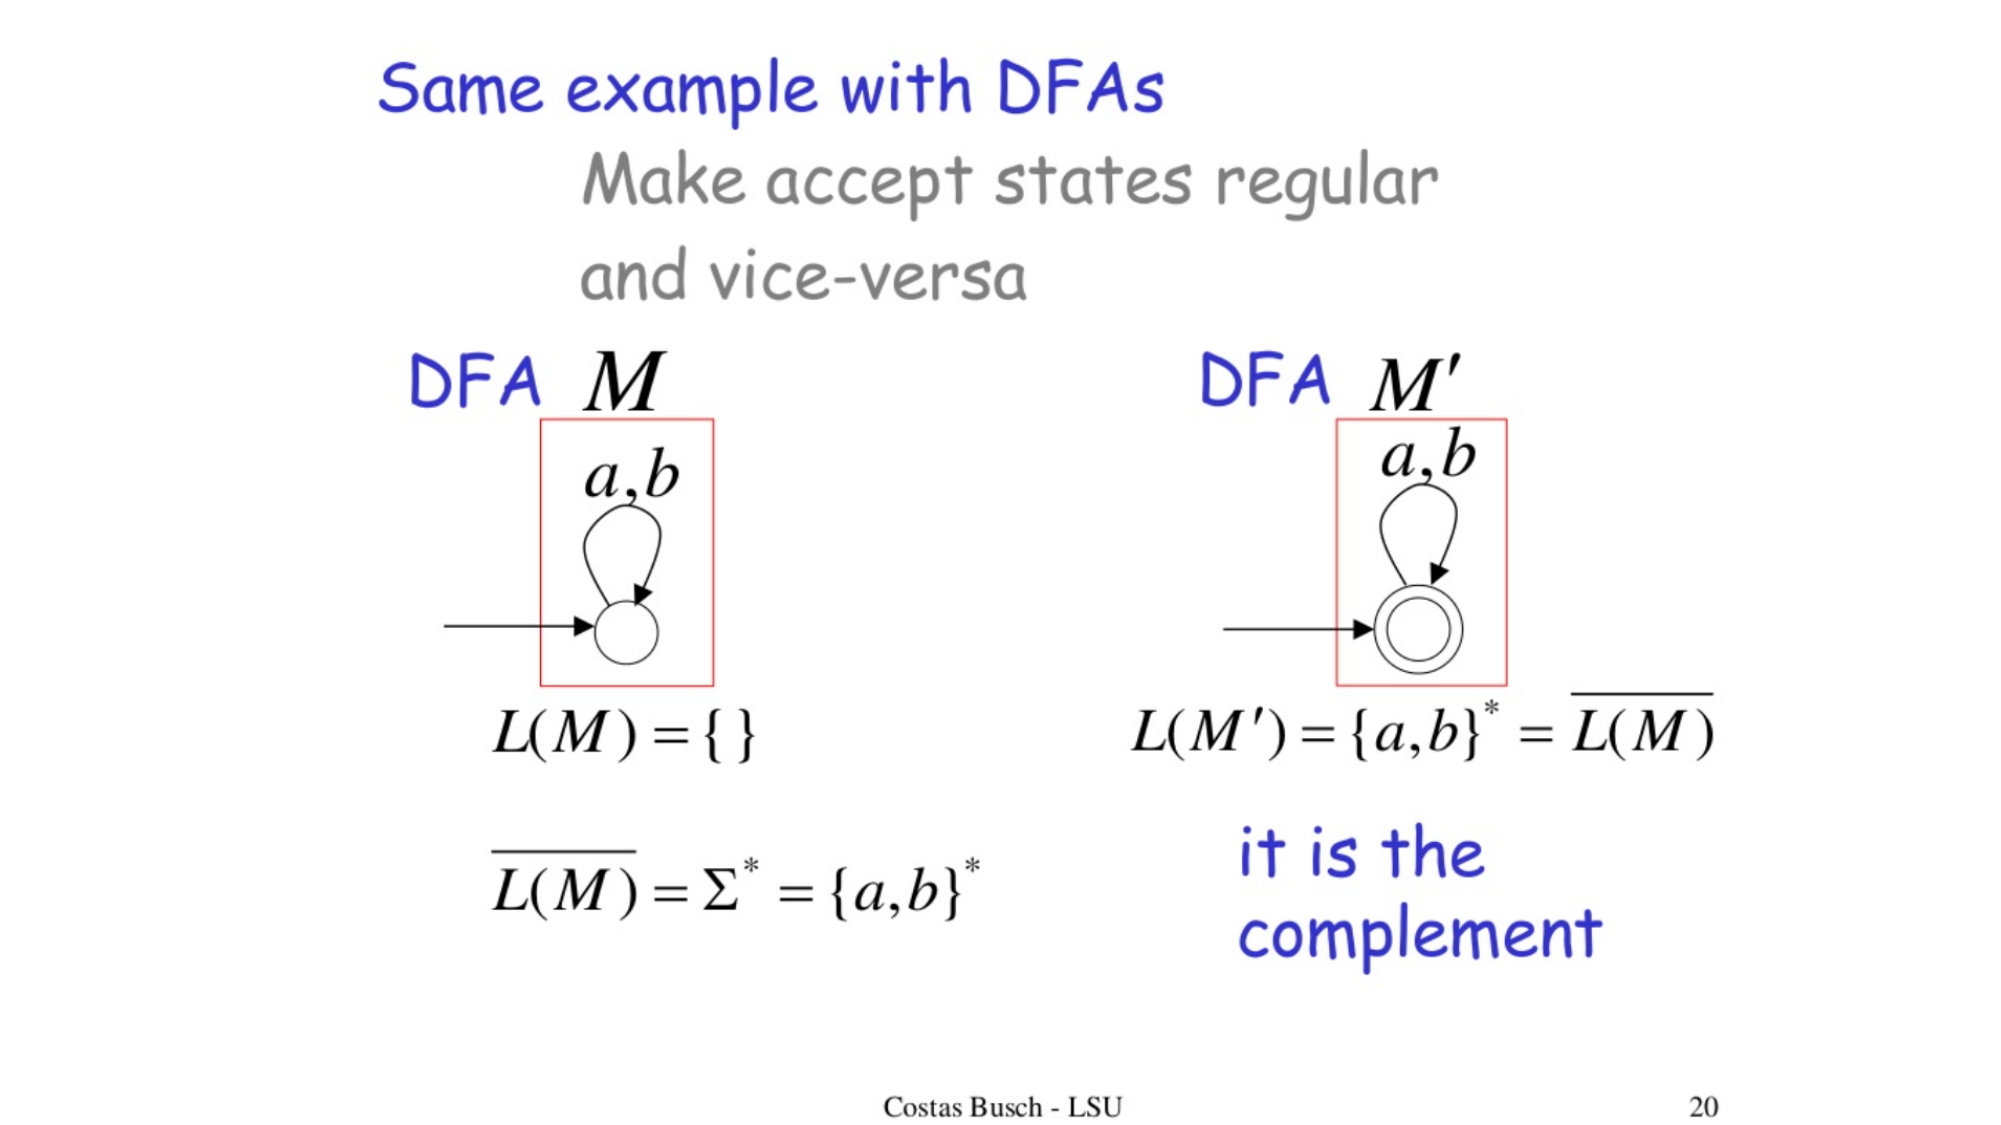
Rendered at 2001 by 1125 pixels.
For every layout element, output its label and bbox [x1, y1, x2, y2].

picture [253, 0, 1747, 1125]
